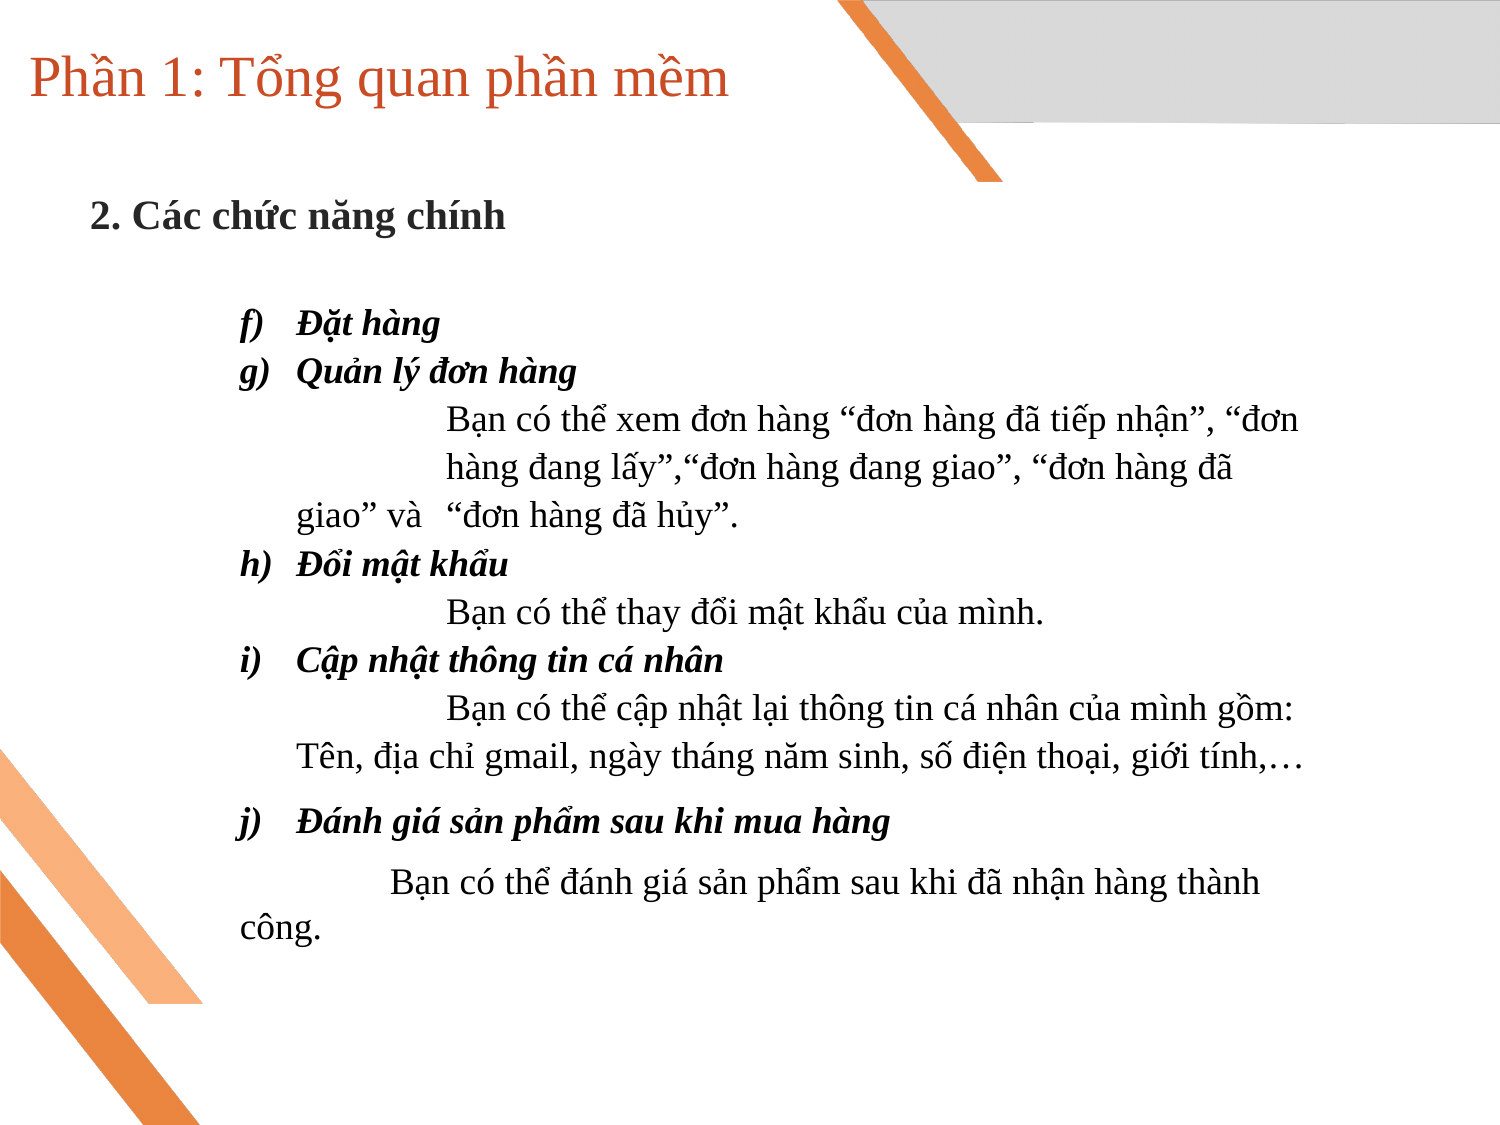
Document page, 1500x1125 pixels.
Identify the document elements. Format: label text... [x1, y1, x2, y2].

text_box 2. Các chức năng chính [75, 180, 557, 245]
title Phần 1: Tổng quan phần mềm [0, 7, 838, 139]
picture [837, 0, 1500, 182]
picture [0, 745, 203, 1125]
text_box Đặt hàng Quản lý đơn hàng Bạn có thể xem đơn hàng “đơn hàng đã tiếp nhận”, “đơn hàng đang lấy”,“đơn hàng đang giao”, “đơn hàng đã giao” và “đơn hàng đã hủy”. Đổi mật khẩu Bạn có thể thay đổi mật khẩu của mình. Cập nhật thông tin cá nhân Bạn có thể cập nhật lại thông tin cá nhân của mình gồm: Tên, địa chỉ gmail, ngày tháng năm sinh, số điện thoại, giới tính,… Đánh giá sản phẩm sau khi mua hàng Bạn có thể đánh giá sản phẩm sau khi đã nhận hàng thành công. [224, 287, 1338, 955]
